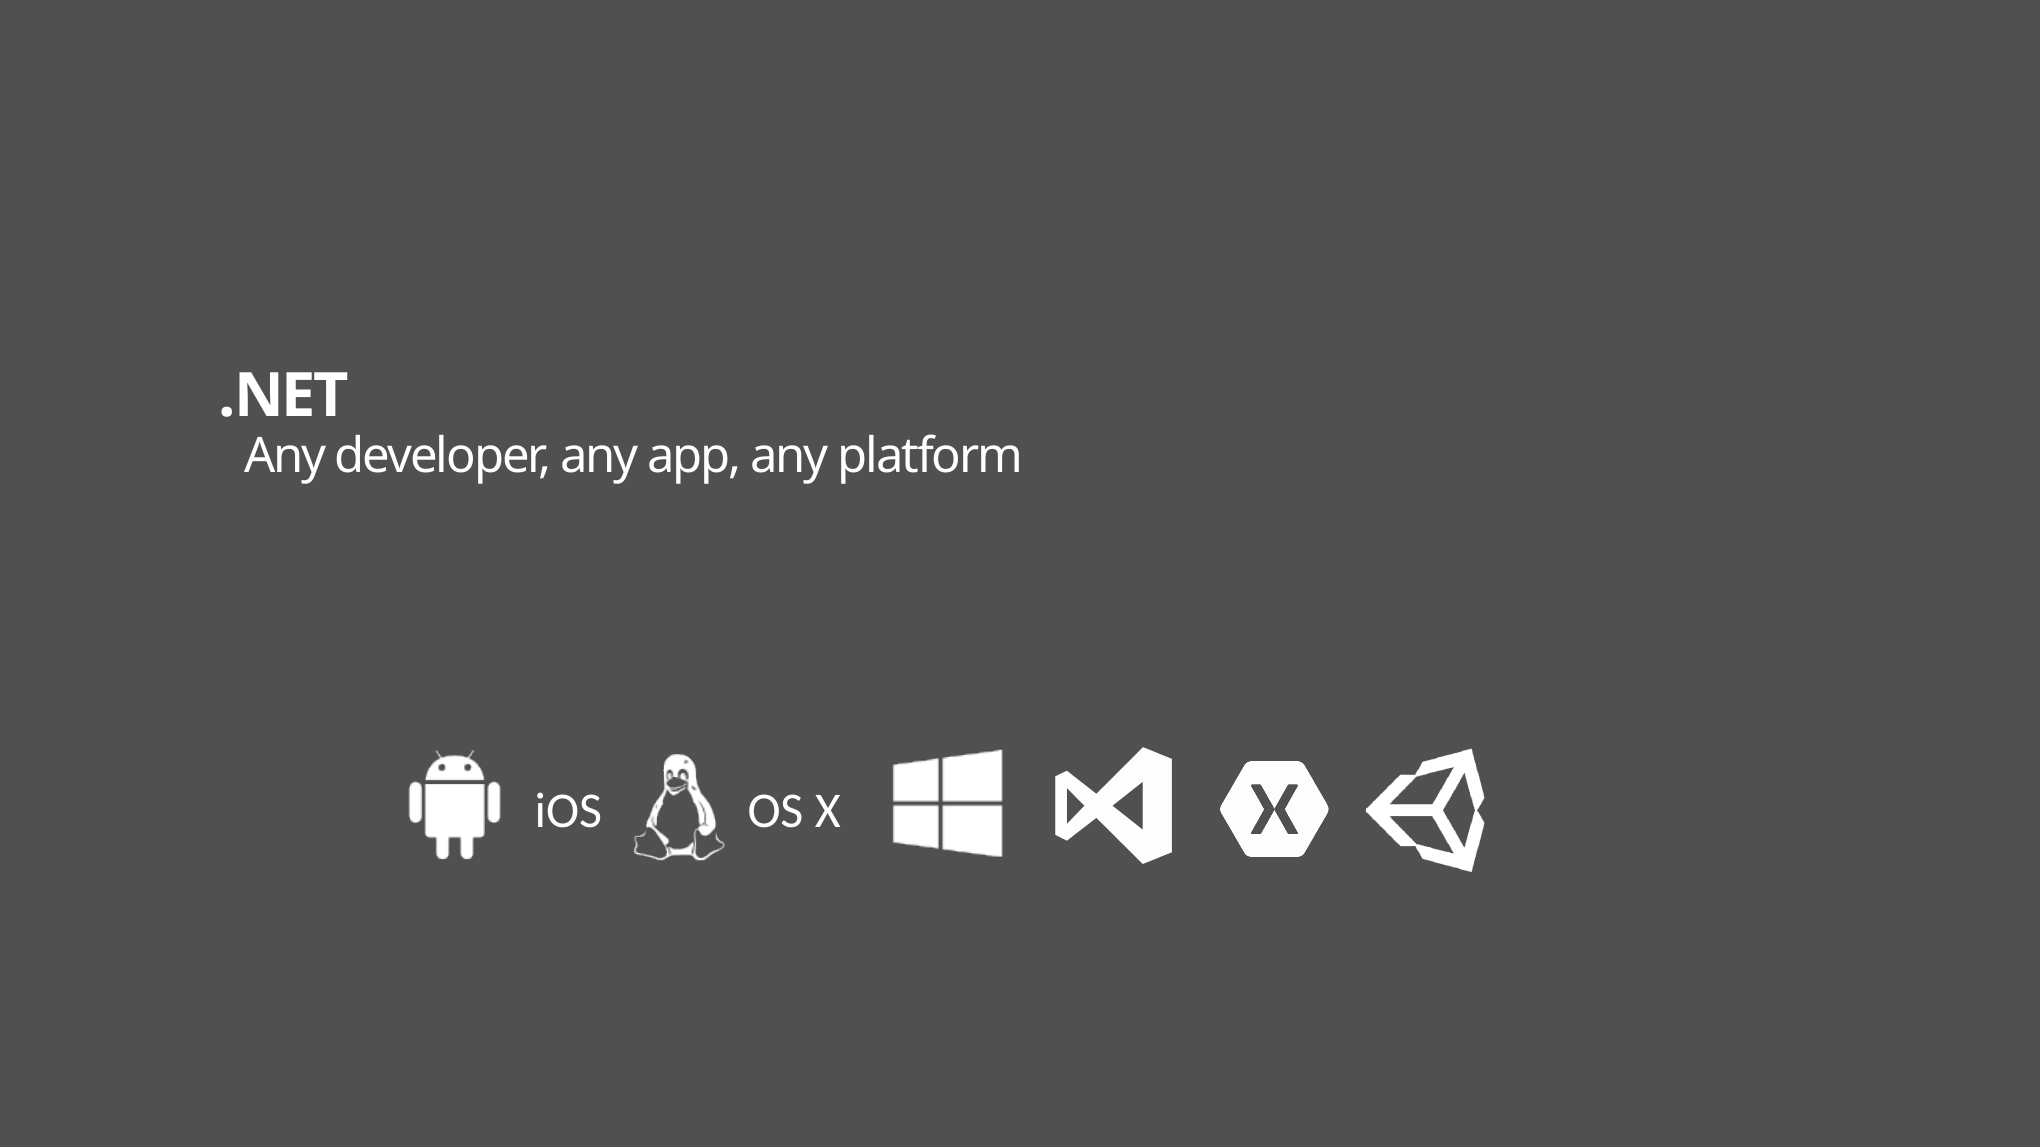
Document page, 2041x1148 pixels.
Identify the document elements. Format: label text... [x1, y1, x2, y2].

picture [578, 707, 780, 908]
title .NET Any developer, any app, any platform [195, 348, 1846, 500]
text_box iOS [558, 769, 578, 845]
text_box OS X [780, 769, 863, 845]
picture [877, 735, 1014, 874]
picture [1019, 712, 1207, 899]
picture [1365, 735, 1490, 885]
picture [351, 702, 558, 908]
picture [1219, 760, 1341, 857]
